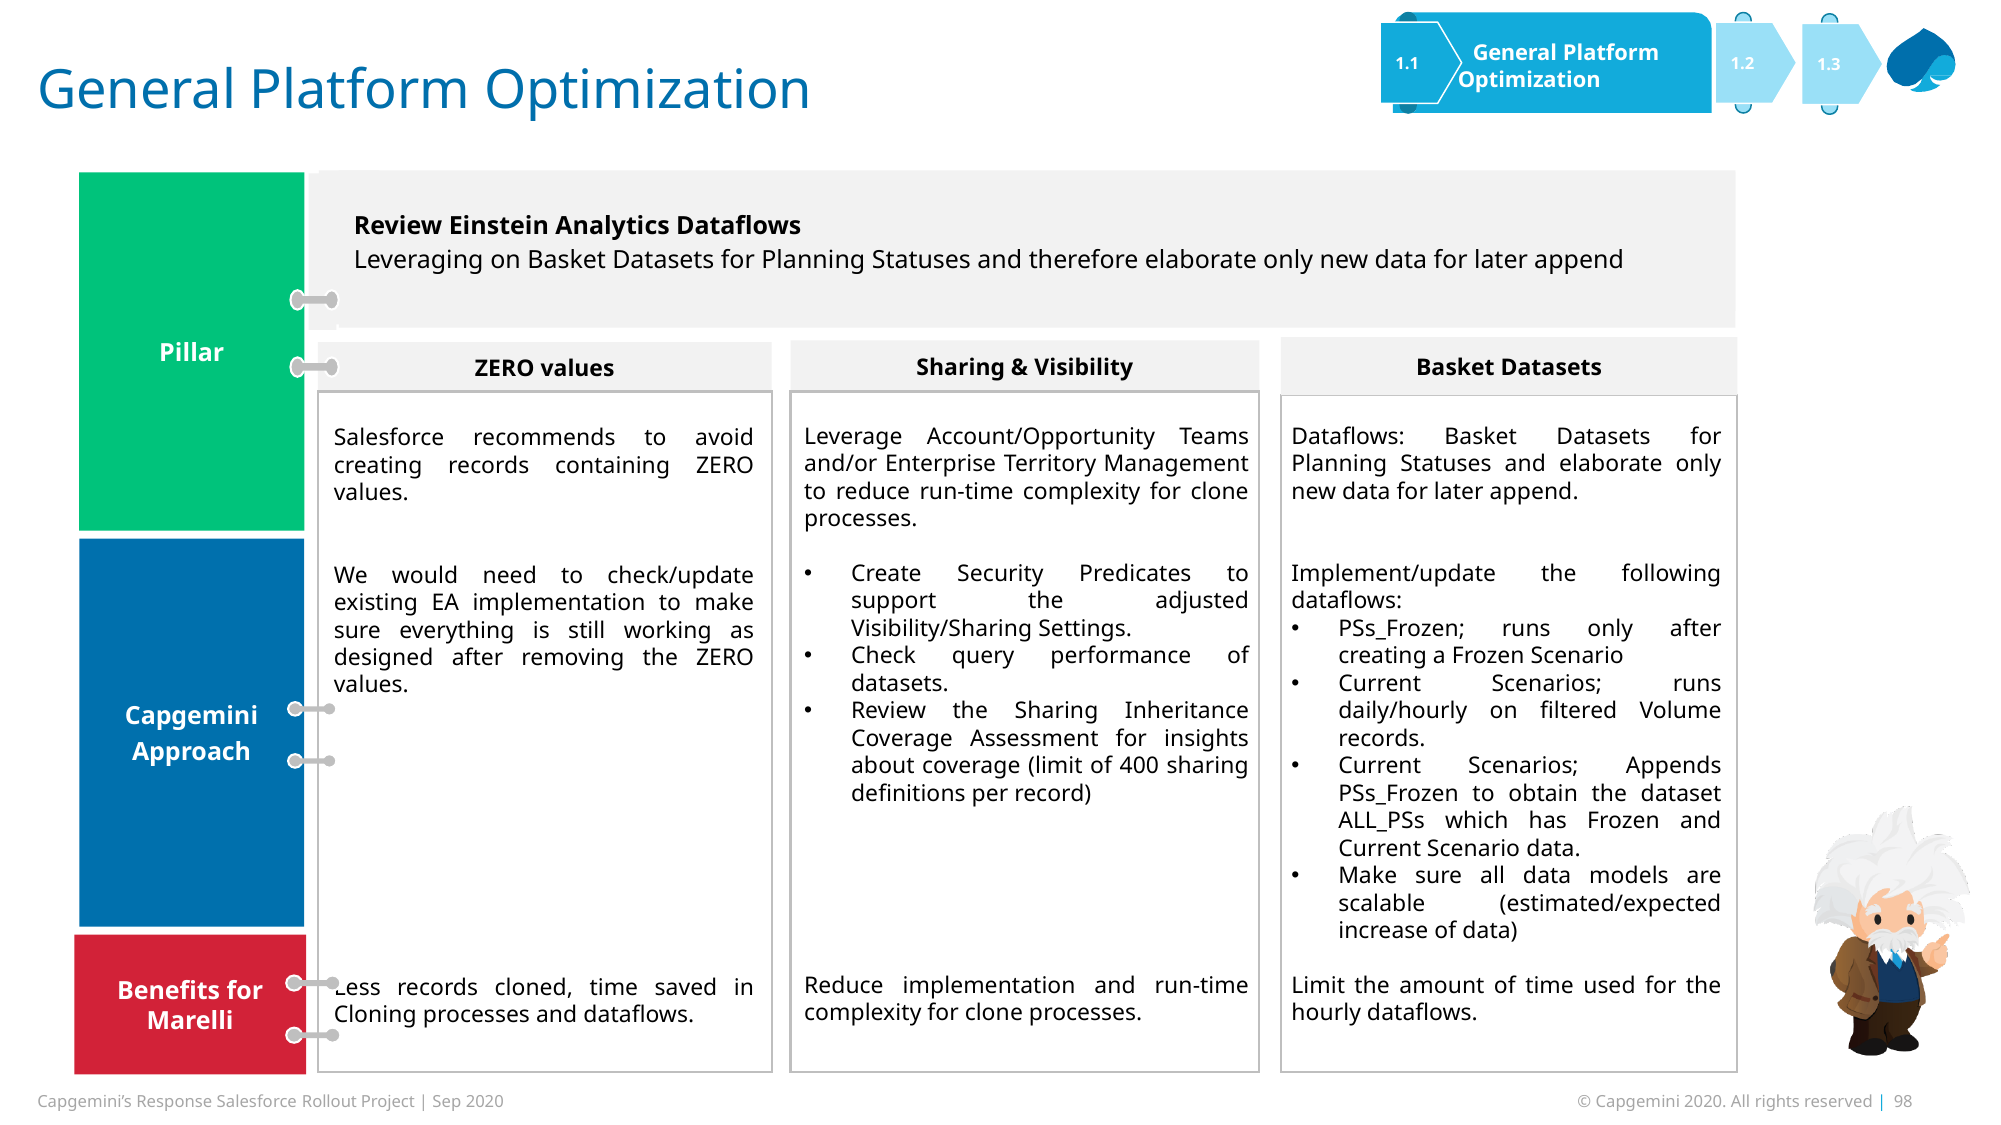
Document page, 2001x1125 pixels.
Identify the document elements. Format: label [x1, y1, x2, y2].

text_box [74, 170, 1736, 1075]
title [35, 52, 1465, 243]
text_box [1575, 1088, 1963, 1125]
text_box [1715, 12, 1797, 114]
text_box [1801, 13, 1883, 115]
footer [35, 1088, 548, 1125]
text_box [1380, 12, 1712, 114]
text_box [790, 340, 1260, 1072]
picture [1752, 791, 2000, 1069]
text_box [1280, 337, 1738, 1072]
